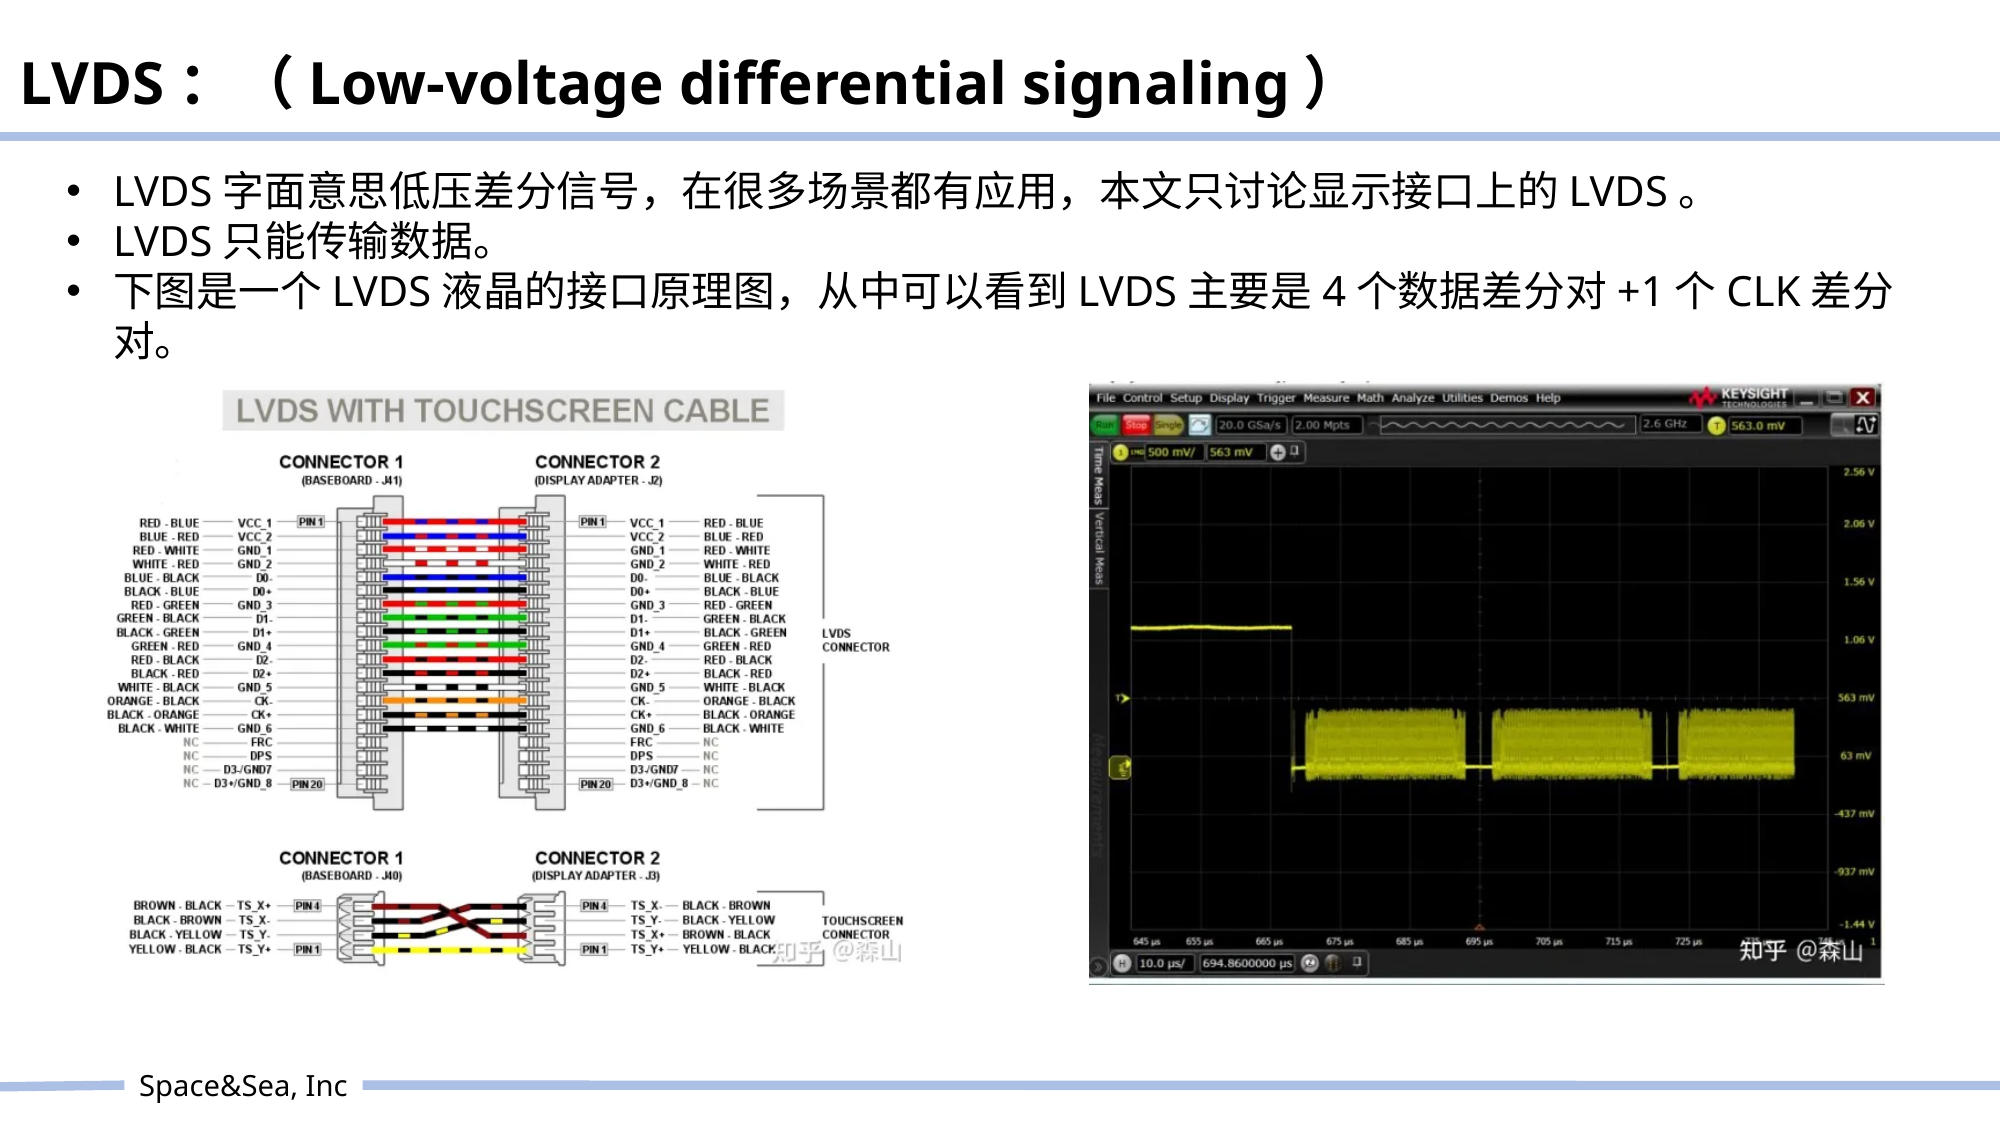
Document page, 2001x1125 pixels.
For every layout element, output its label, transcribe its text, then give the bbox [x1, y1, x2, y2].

picture [90, 381, 924, 985]
text_box LVDS：（Low-voltage differential signaling） [5, 38, 1777, 124]
text_box LVDS字面意思低压差分信号，在很多场景都有应用，本文只讨论显示接口上的LVDS。 LVDS只能传输数据。 下图是一个LVDS液晶的接口原理图，从中可以看到LVDS主要是4个数据差分对+1个CLK差分对。 [51, 157, 1913, 373]
picture [1089, 381, 1885, 985]
